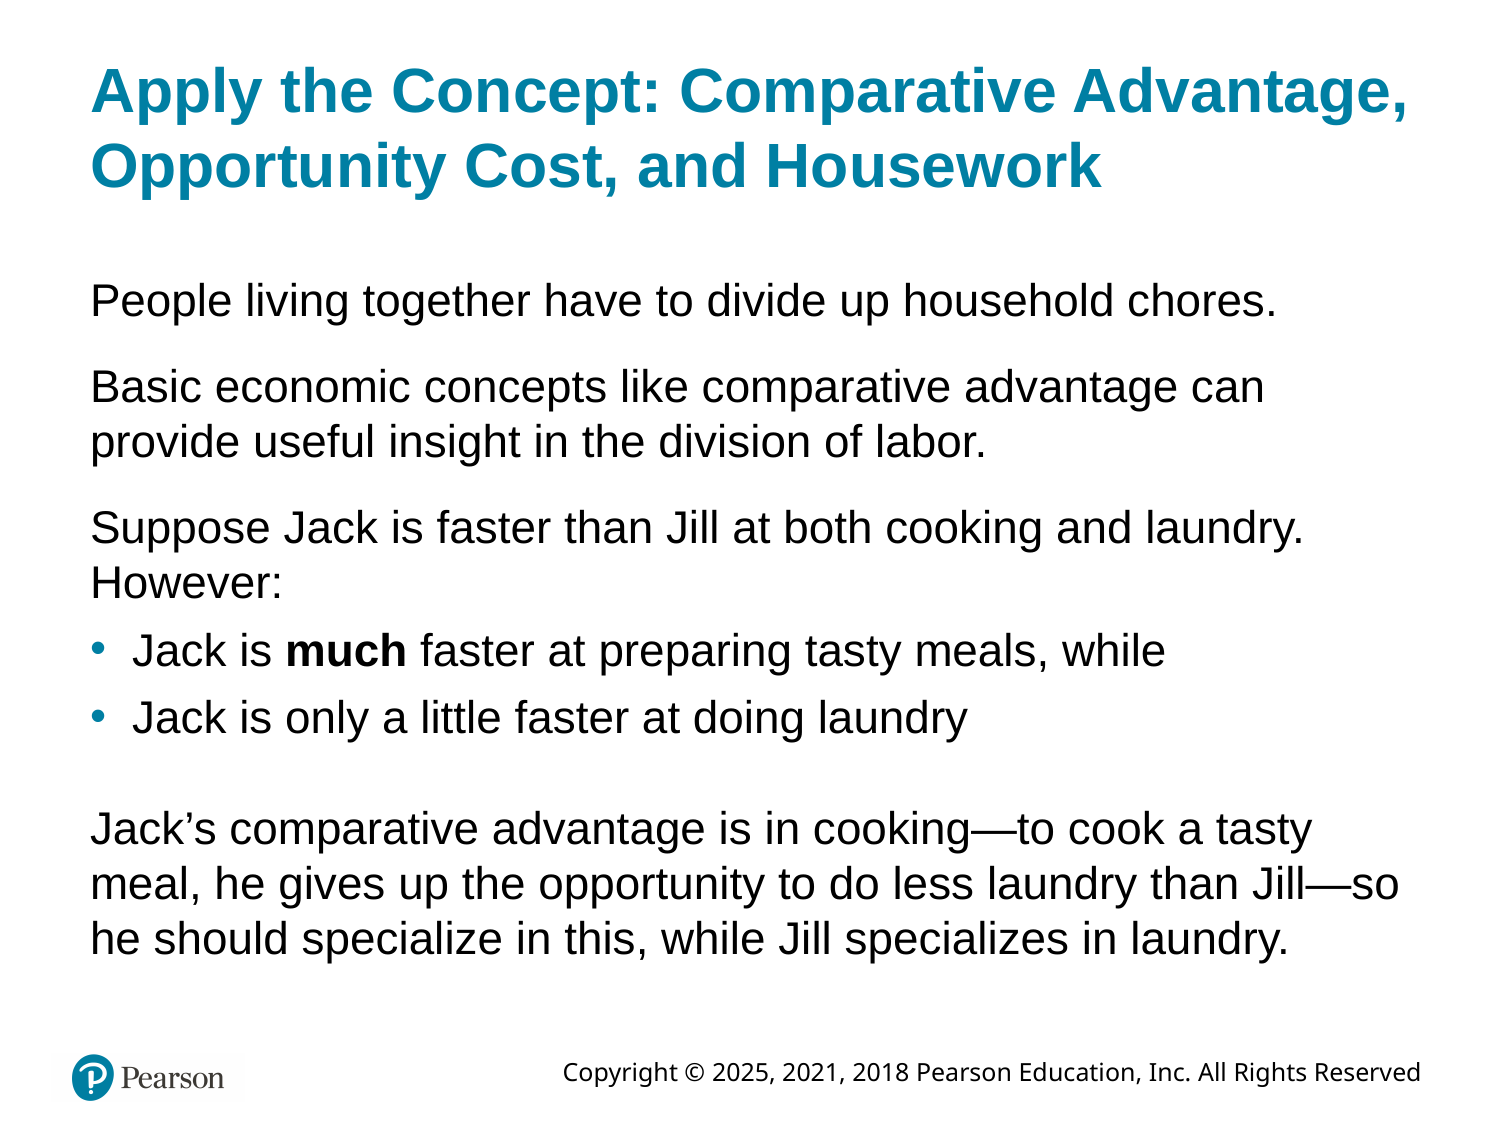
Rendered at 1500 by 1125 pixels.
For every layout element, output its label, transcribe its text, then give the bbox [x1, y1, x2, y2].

list Jack’s comparative advantage is in cooking—to cook a tasty meal, he gives up the opportunity to do less laundry than Jill—so he should specialize in this, while Jill specializes in laundry. [75, 783, 1425, 987]
title Apply the Concept: Comparative Advantage, Opportunity Cost, and Housework [75, 35, 1454, 216]
list People living together have to divide up household chores. Basic economic concepts like comparative advantage can provide useful insight in the division of labor. Suppose Jack is faster than Jill at both cooking and laundry. However: Jack is much faster at preparing tasty meals, while Jack is only a little faster at doing laundry [75, 255, 1425, 758]
picture [51, 1053, 245, 1102]
